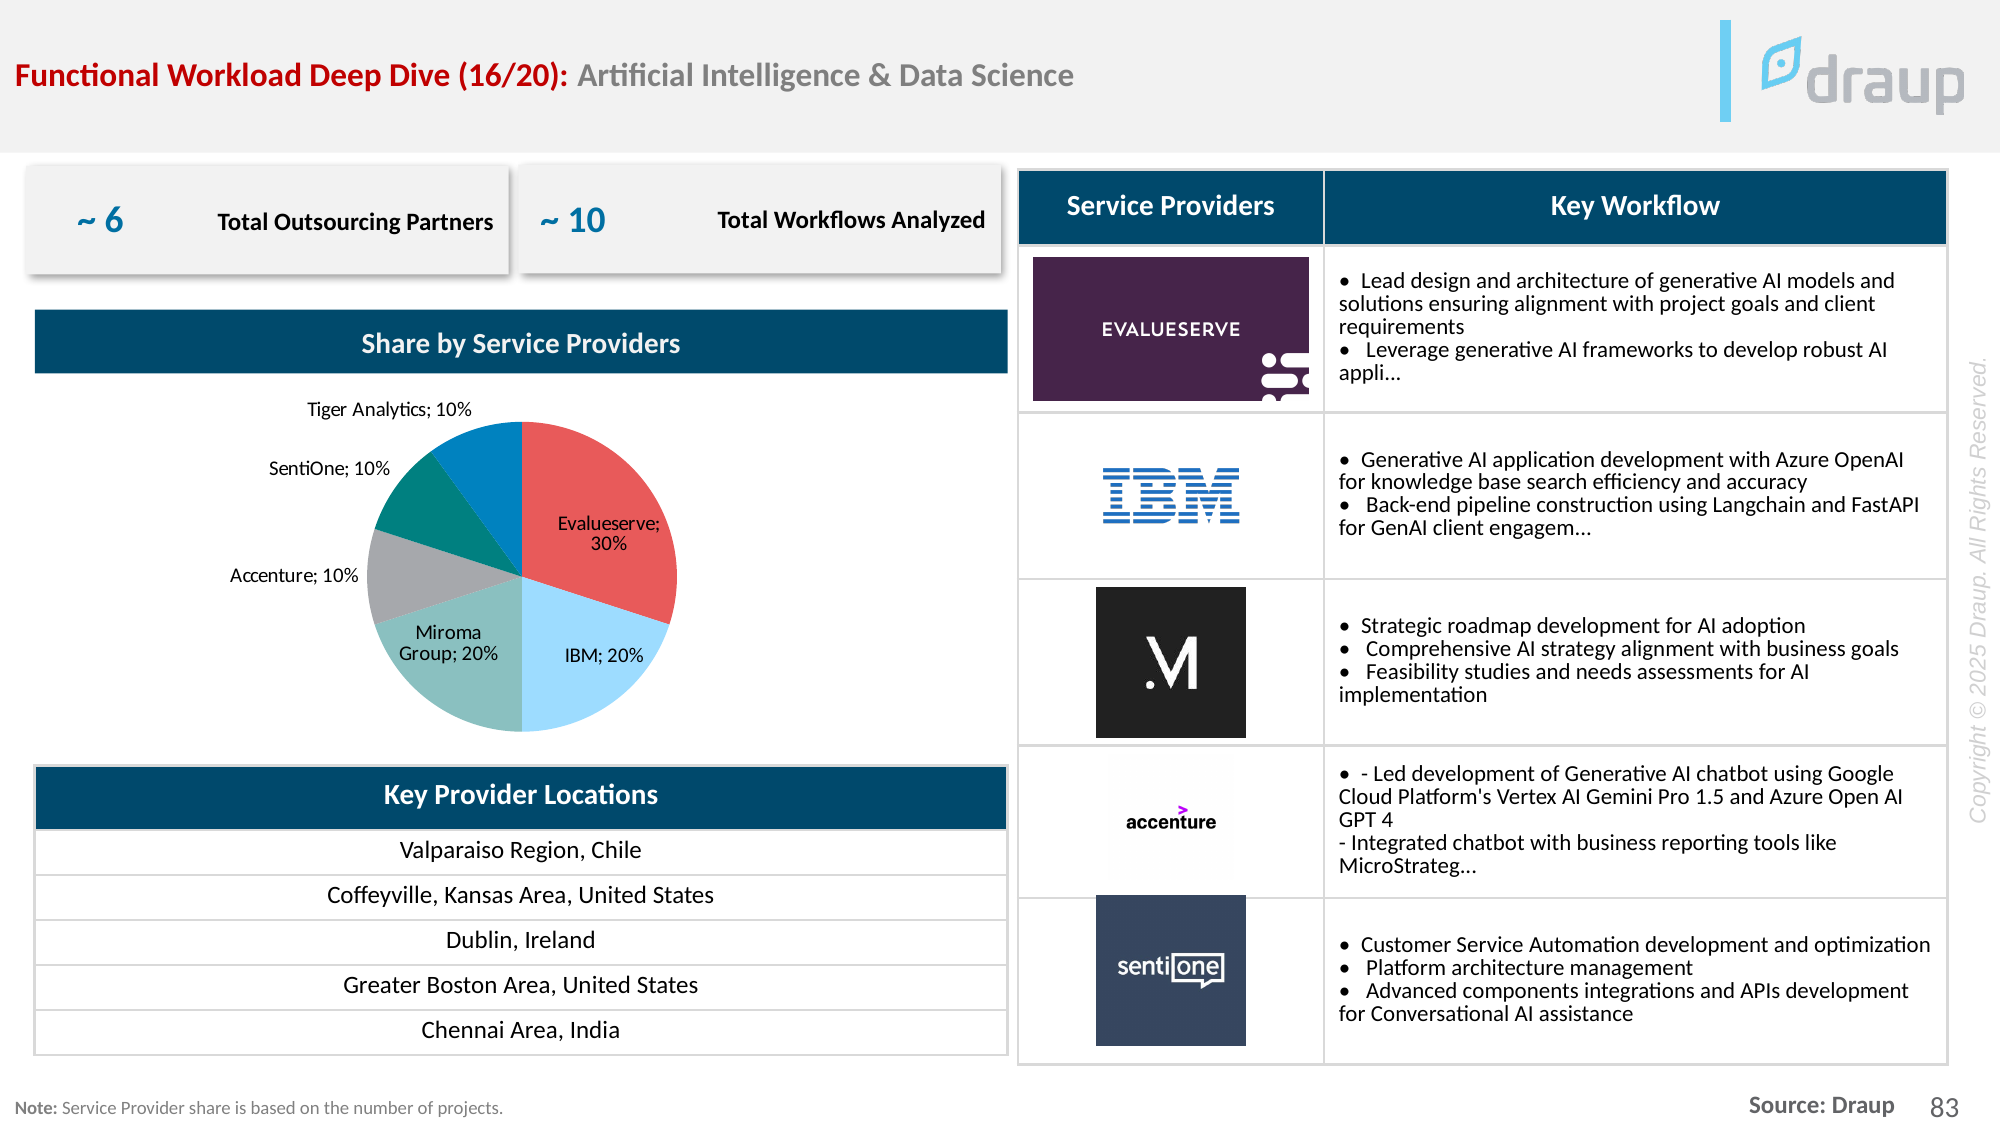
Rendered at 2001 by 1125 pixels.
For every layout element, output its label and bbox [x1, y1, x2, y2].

table_cell [1325, 580, 1946, 744]
text_box [34, 309, 1009, 374]
table_cell [36, 1011, 1006, 1054]
table_cell [1325, 899, 1946, 1063]
chart [34, 389, 1003, 752]
table_cell [1325, 247, 1946, 411]
table_cell [1019, 580, 1323, 744]
table_cell [36, 876, 1006, 919]
table_cell [36, 831, 1006, 874]
table_header [36, 767, 1006, 829]
text_box [0, 1088, 1080, 1125]
table_cell [36, 966, 1006, 1009]
text_box [25, 165, 510, 275]
text_box [517, 164, 1002, 274]
table_cell [1325, 747, 1946, 897]
text_box [1005, 548, 1056, 599]
table_cell [1019, 247, 1323, 411]
picture [1095, 587, 1246, 738]
table_cell [1019, 414, 1323, 578]
text_box [0, 9, 1645, 143]
table_header [1325, 171, 1946, 244]
picture [1108, 754, 1234, 880]
table_cell [1019, 747, 1323, 897]
table_cell [36, 921, 1006, 964]
picture [1033, 257, 1309, 401]
table_header [1019, 171, 1323, 244]
picture [1095, 895, 1246, 1046]
table_cell [1019, 899, 1323, 1063]
table_cell [1325, 414, 1946, 578]
picture [1095, 420, 1246, 571]
